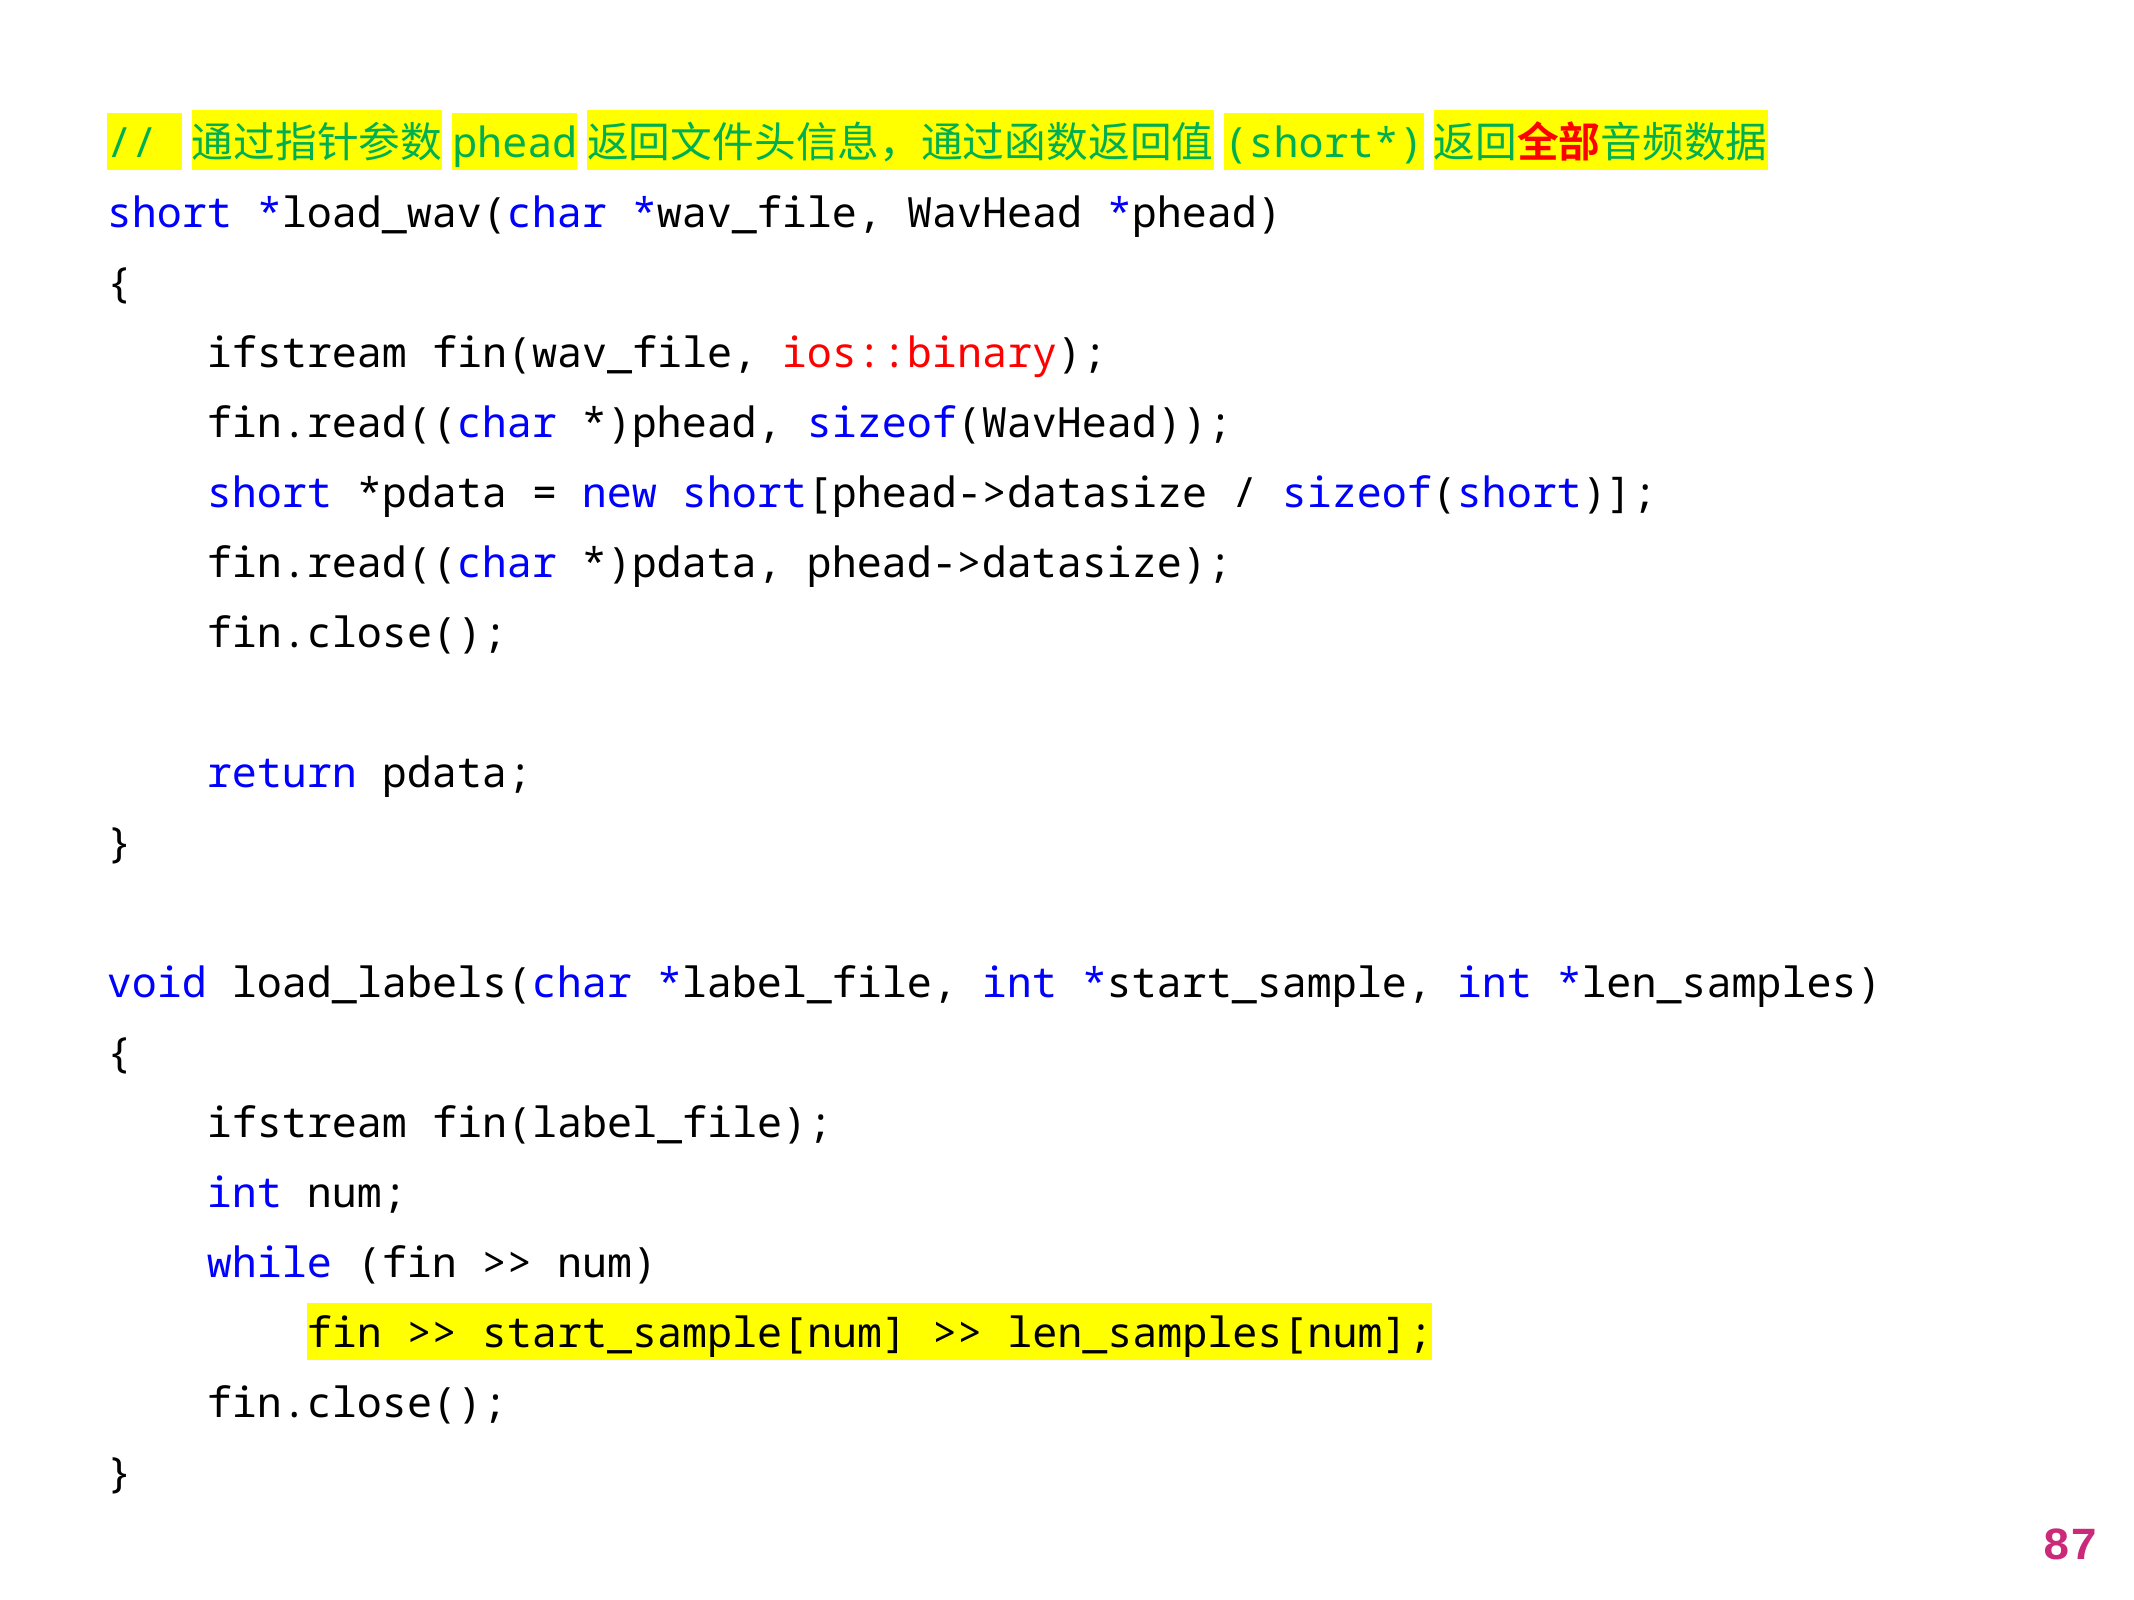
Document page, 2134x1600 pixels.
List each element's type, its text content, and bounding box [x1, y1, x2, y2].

text_box // 通过指针参数phead返回文件头信息，通过函数返回值(short*)返回全部音频数据 short *load_wav(char *wav_file, WavHead *phead) { ifstream fin(wav_file, ios::binary); fin.read((char *)phead, sizeof(WavHead)); short *pdata = new short[phead->datasize / sizeof(short)]; fin.read((char *)pdata, phead->datasize); fin.close(); return pdata; } void load_labels(char *label_file, int *start_sample, int *len_samples) { ifstream fin(label_file); int num; while (fin >> num) fin >> start_sample[num] >> len_samples[num]; fin.close(); } [92, 88, 2027, 1504]
slide_number 87 [2032, 1511, 2108, 1584]
